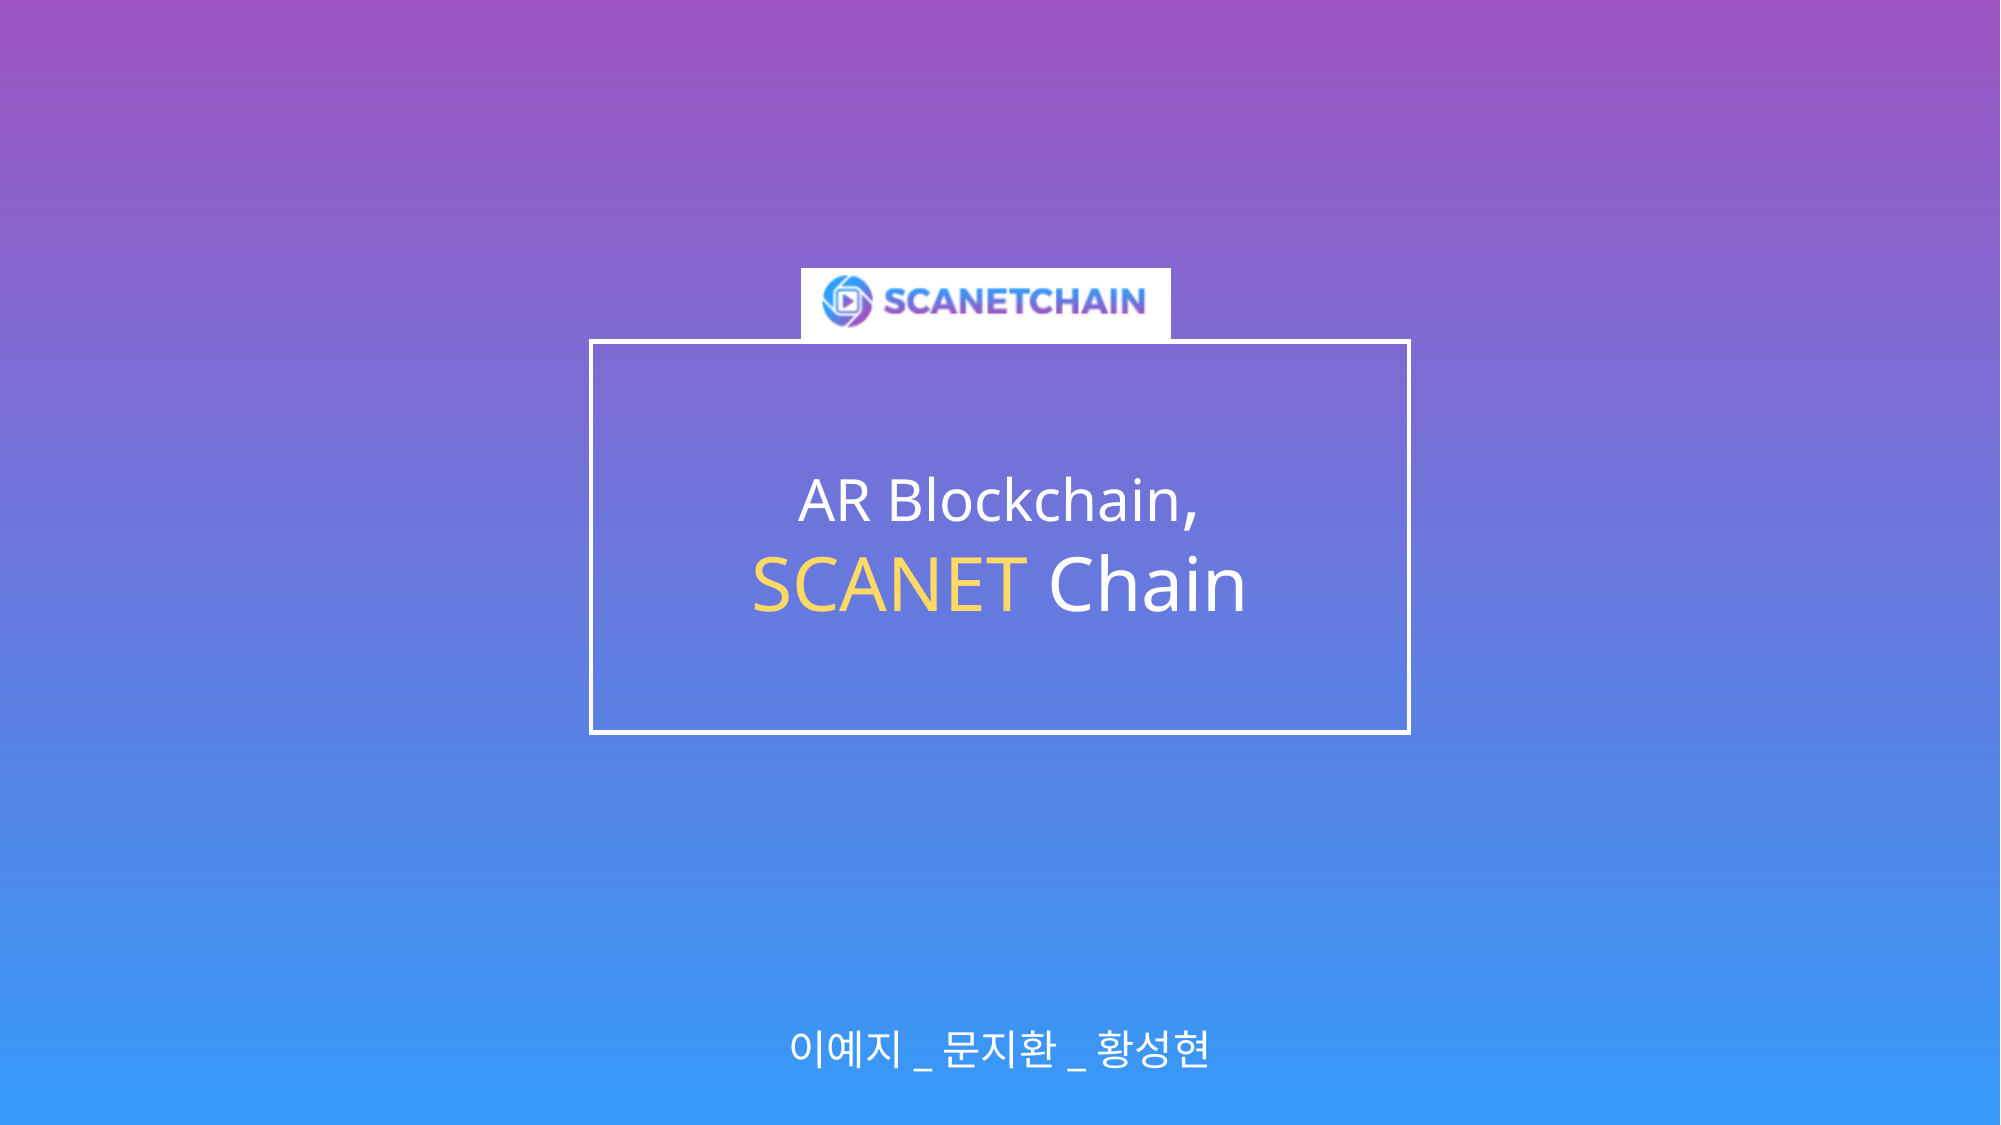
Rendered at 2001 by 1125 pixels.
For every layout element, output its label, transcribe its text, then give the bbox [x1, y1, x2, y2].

picture [801, 268, 1171, 342]
text_box 이예지_문지환_황성현 [696, 991, 1304, 1082]
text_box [590, 341, 1409, 733]
